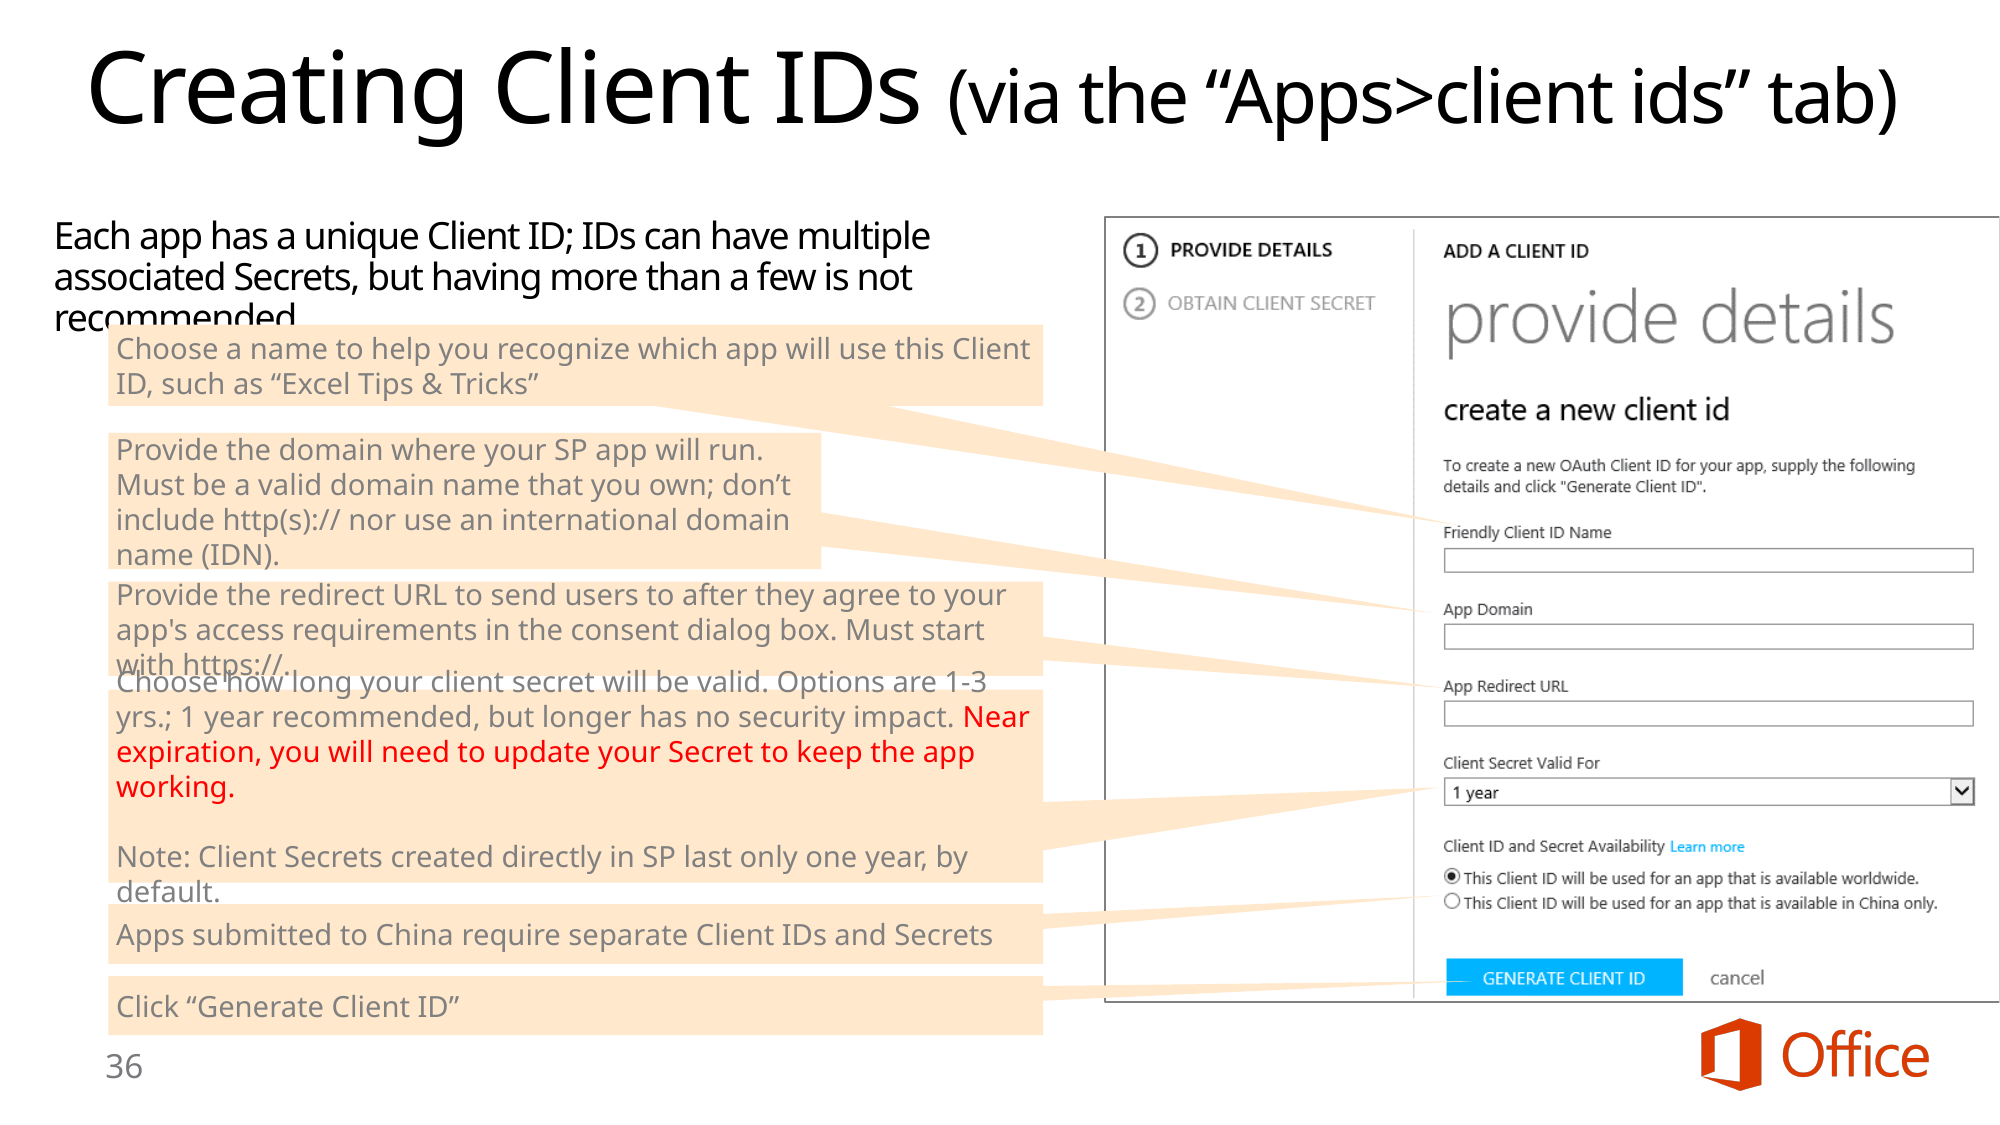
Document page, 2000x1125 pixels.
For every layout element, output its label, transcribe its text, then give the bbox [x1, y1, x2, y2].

list Each app has a unique Client ID; IDs can have multiple associated Secrets, but having more than a few is not recommended [53, 217, 1081, 310]
text_box Click “Generate Client ID” [107, 975, 1105, 1036]
picture [1105, 217, 2000, 1002]
slide_number 36 [85, 1049, 178, 1086]
text_box Apps submitted to China require separate Client IDs and Secrets [107, 903, 1105, 965]
text_box Choose how long your client secret will be valid. Options are 1-3 yrs.; 1 year recommended, but longer has no security impact. Near expiration, you will need to update your Secret to keep the app working. Note: Client Secrets created directly in SP last only one year, by default. [107, 688, 1105, 884]
text_box Choose a name to help you recognize which app will use this Client ID, such as “Excel Tips & Tricks” [107, 323, 1105, 474]
text_box Provide the domain where your SP app will run. Must be a valid domain name that you own; don’t include http(s):// nor use an international domain name (IDN). [107, 432, 1105, 579]
title Creating Client IDs (via the “Apps>client ids” tab) [85, 37, 1914, 161]
text_box Provide the redirect URL to send users to after they agree to your app's access requirements in the consent dialog box. Must start with https://. [107, 580, 1105, 677]
picture [1670, 1003, 1960, 1122]
